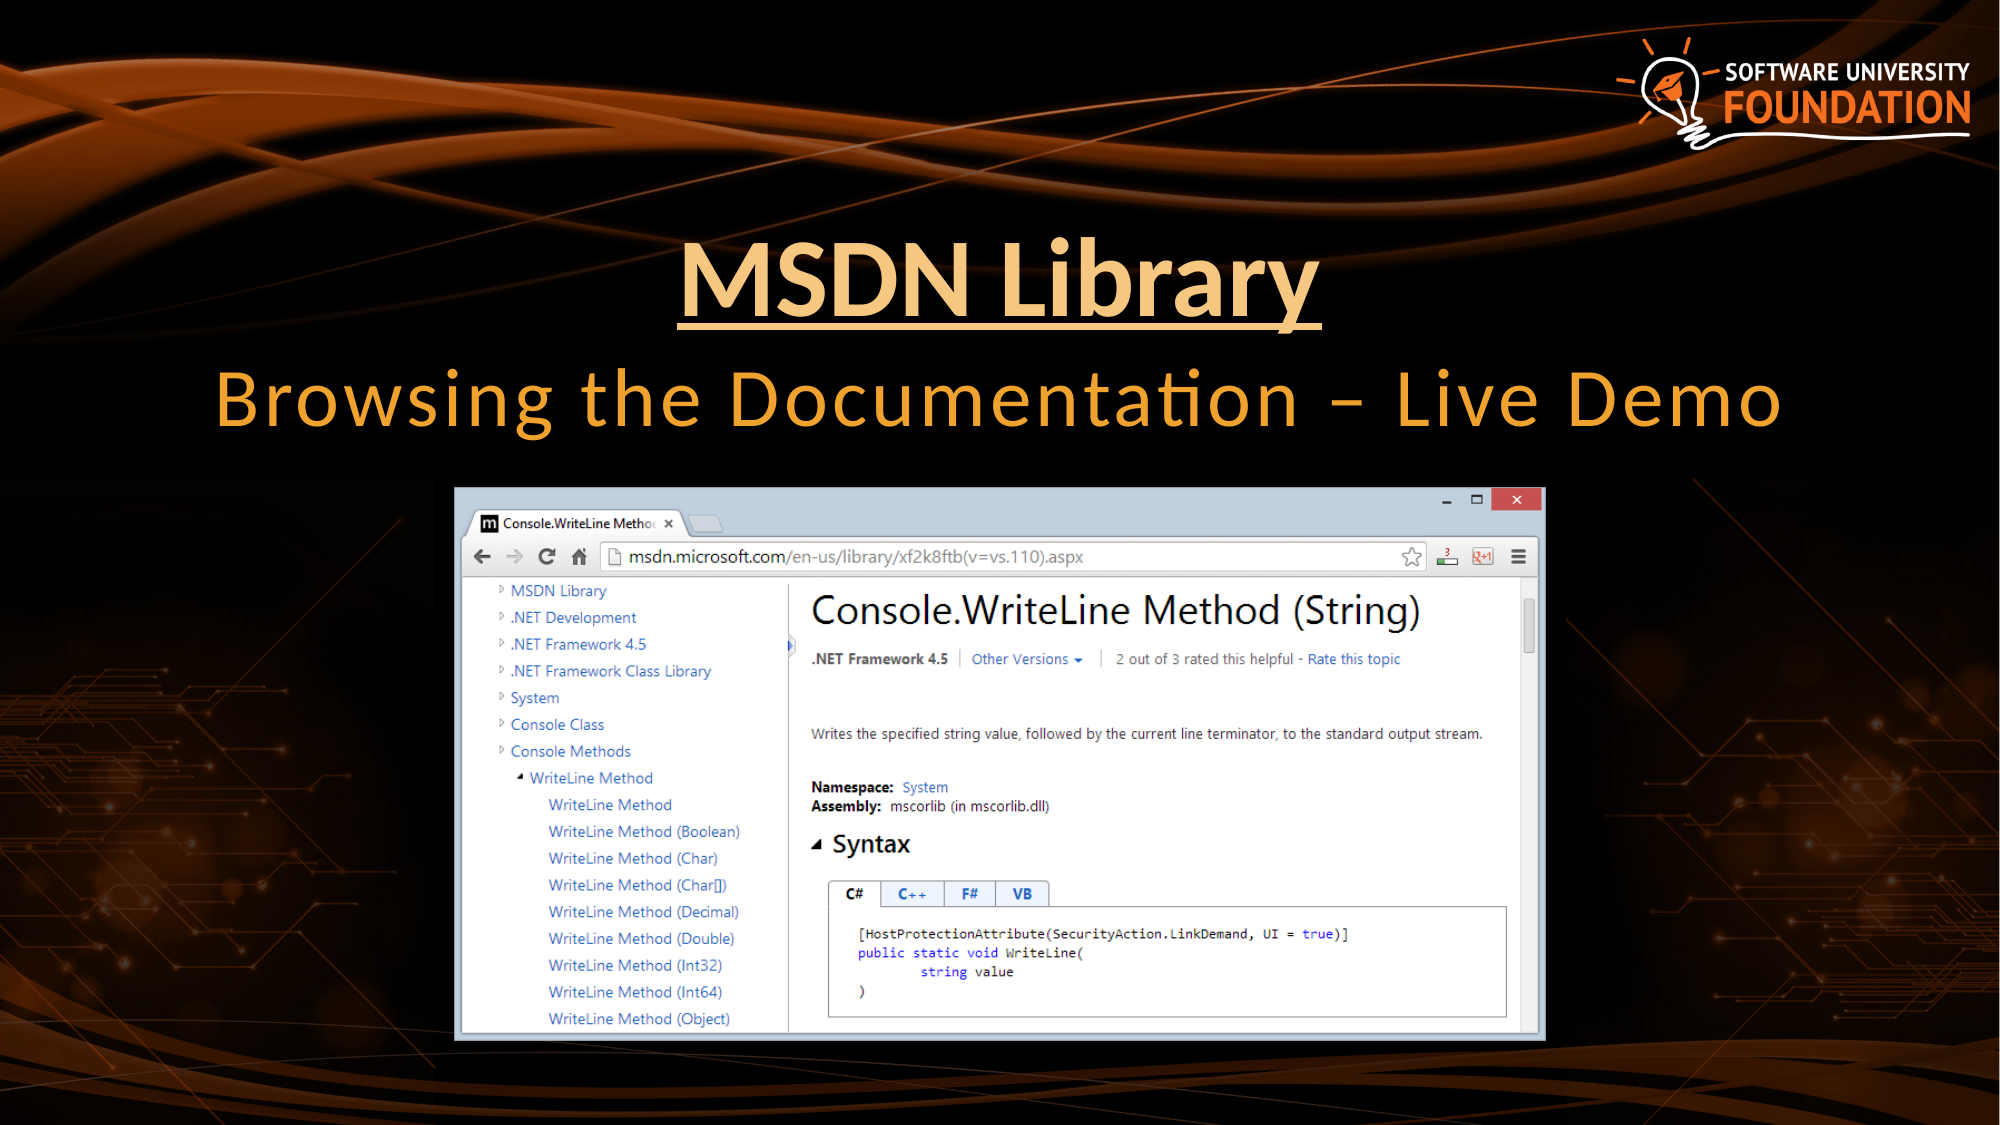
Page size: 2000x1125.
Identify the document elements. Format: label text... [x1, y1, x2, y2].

subtitle Browsing the Documentation – Live Demo [149, 332, 1850, 450]
title MSDN Library [324, 190, 1675, 332]
picture [0, 0, 2000, 1125]
